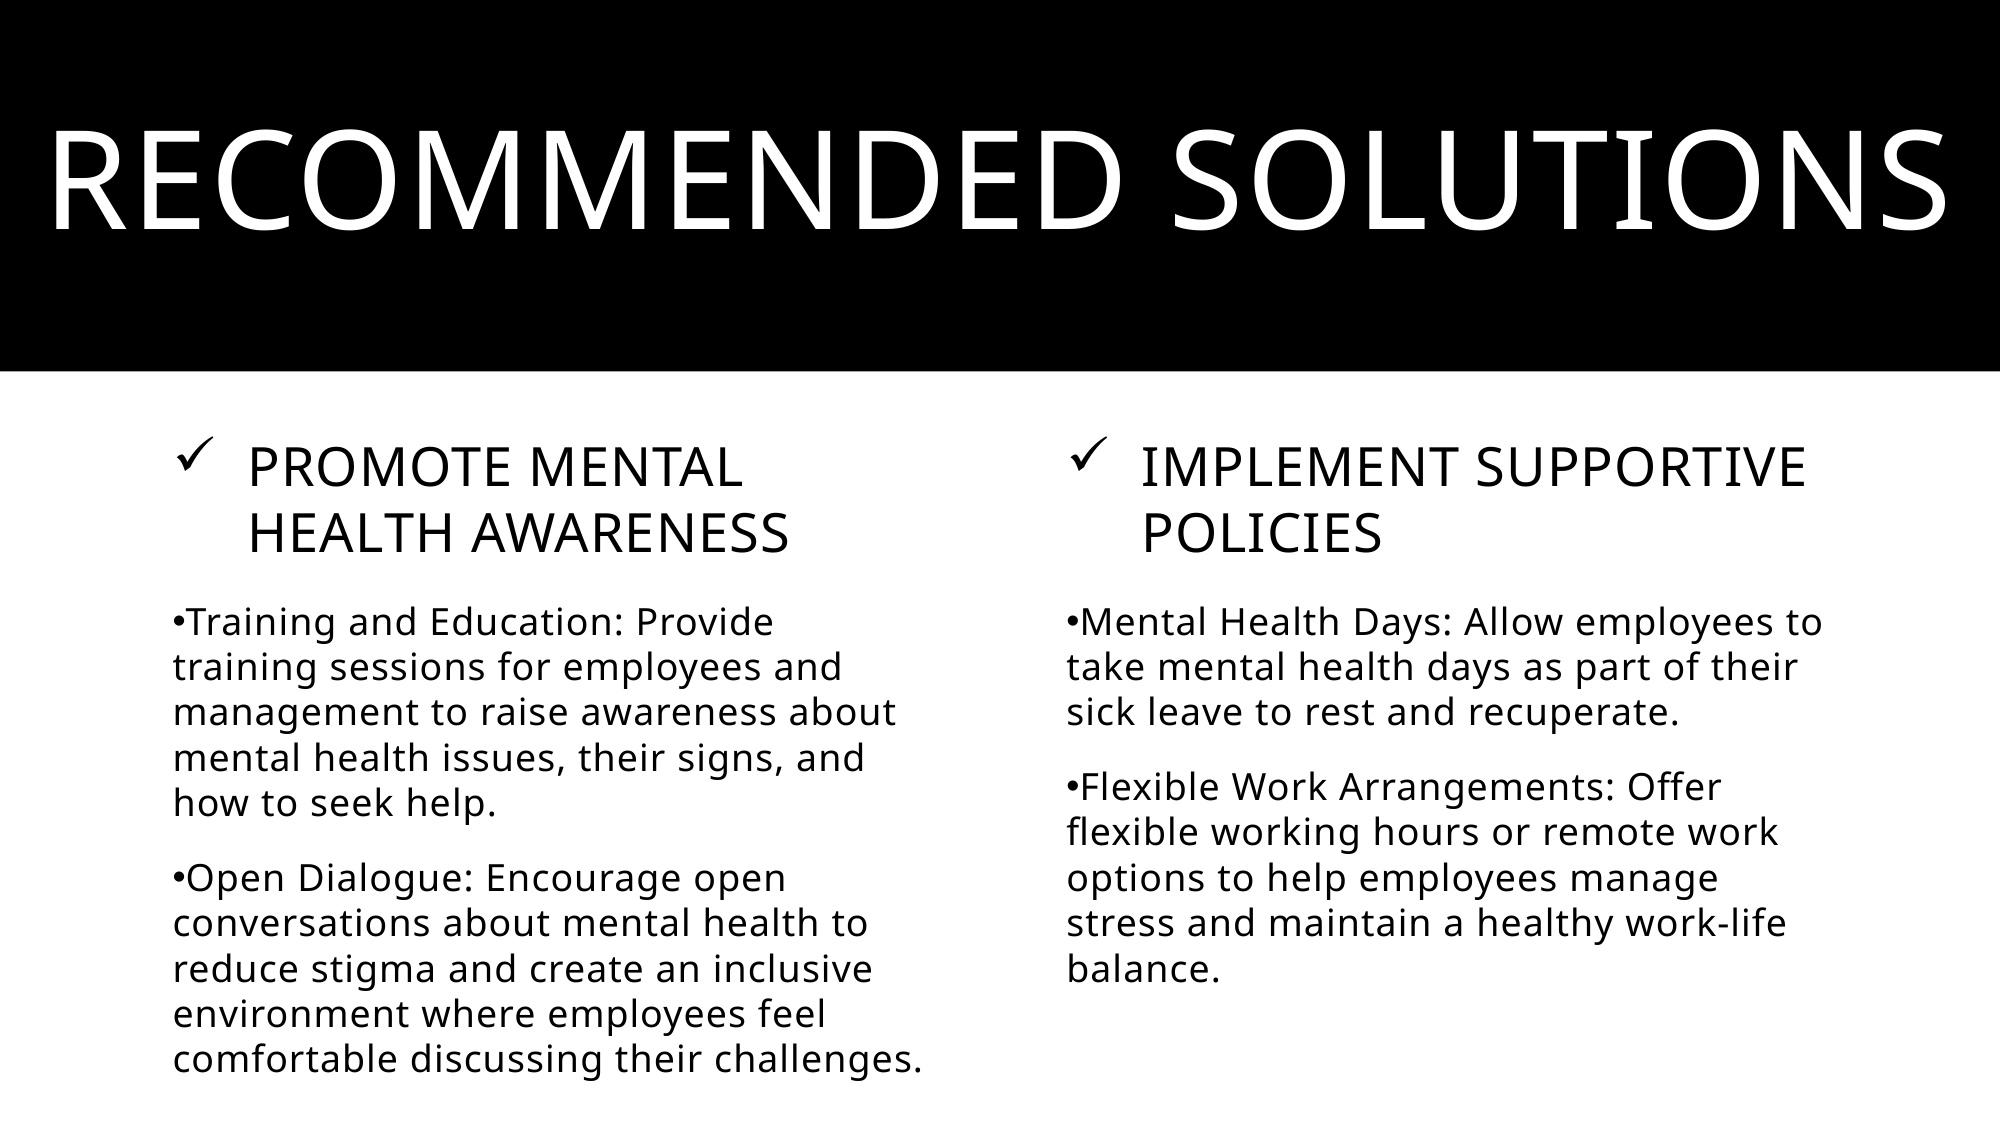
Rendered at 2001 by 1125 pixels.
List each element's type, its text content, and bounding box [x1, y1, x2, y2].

title RECOMMENDED SOLUTIONS [0, 0, 2000, 371]
list Promote Mental Health Awareness [157, 424, 948, 571]
list Mental Health Days: Allow employees to take mental health days as part of their sick leave to rest and recuperate. Flexible Work Arrangements: Offer flexible working hours or remote work options to help employees manage stress and maintain a healthy work-life balance. [1051, 589, 1842, 1014]
list Training and Education: Provide training sessions for employees and management to raise awareness about mental health issues, their signs, and how to seek help. Open Dialogue: Encourage open conversations about mental health to reduce stigma and create an inclusive environment where employees feel comfortable discussing their challenges. [157, 589, 948, 1014]
list Implement Supportive Policies [1051, 424, 1842, 571]
